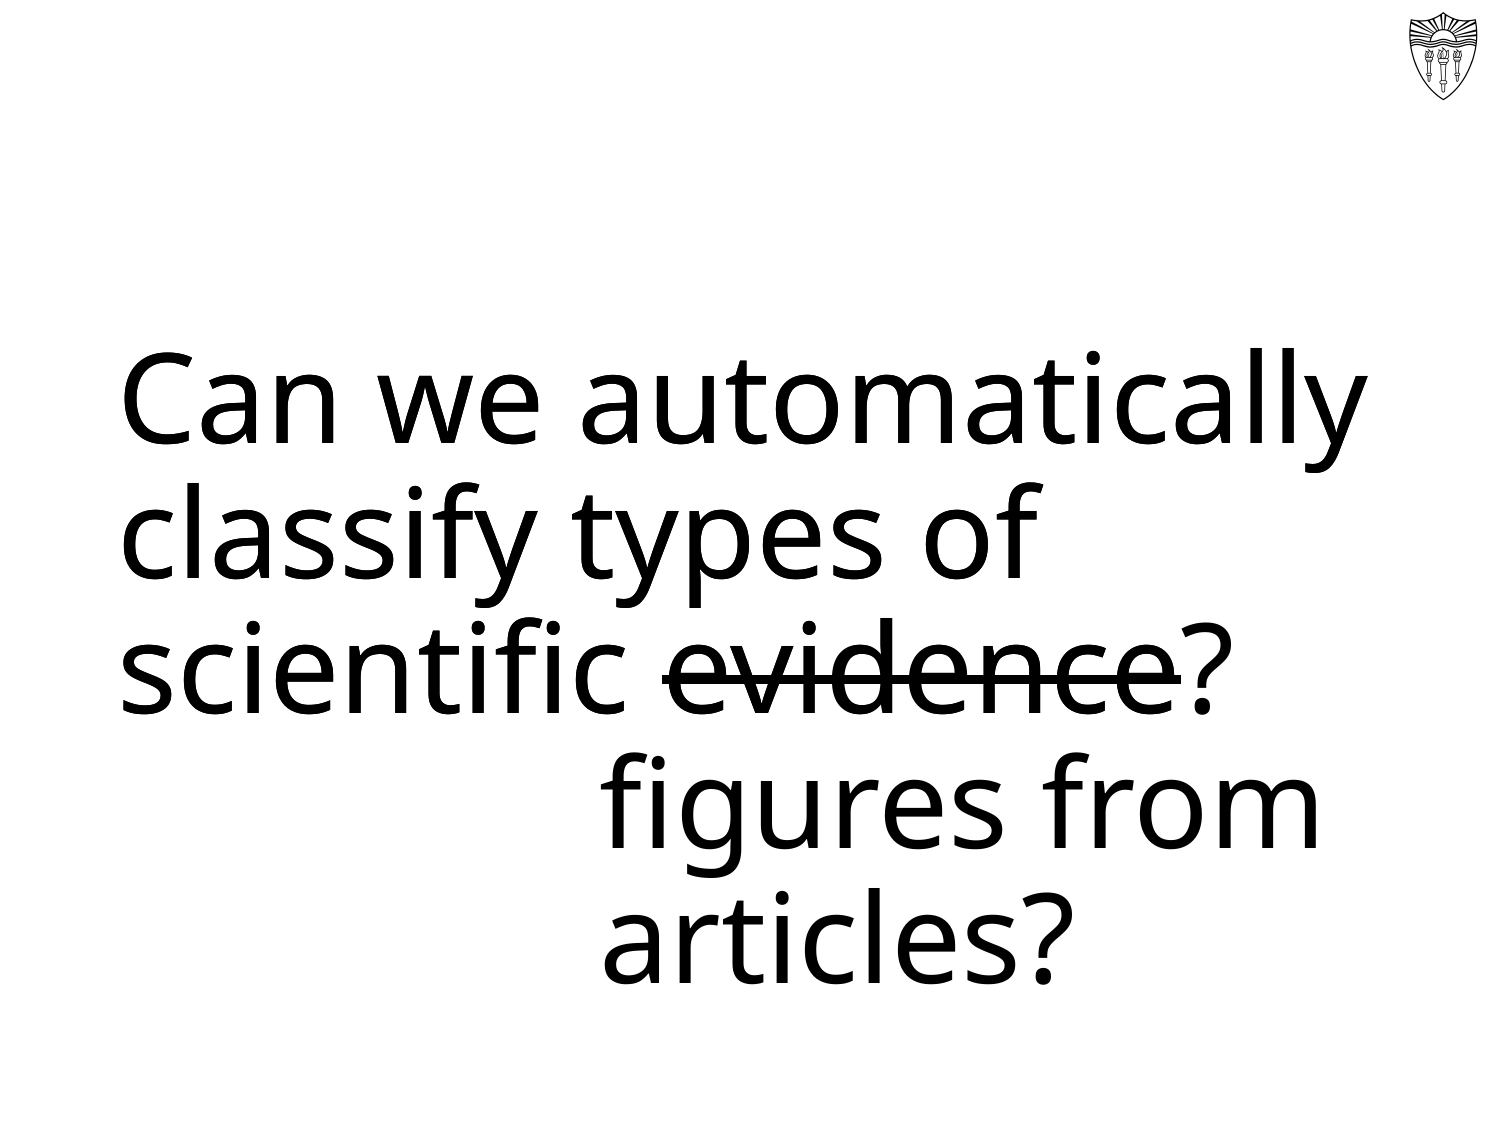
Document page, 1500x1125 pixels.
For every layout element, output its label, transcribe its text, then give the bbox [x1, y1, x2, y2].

title Can we automatically classify types of scientific evidence? [102, 146, 1397, 749]
text_box Can we automatically classify types of scientific evidence figures from articles? [102, 749, 1397, 1019]
picture [1387, 0, 1500, 113]
